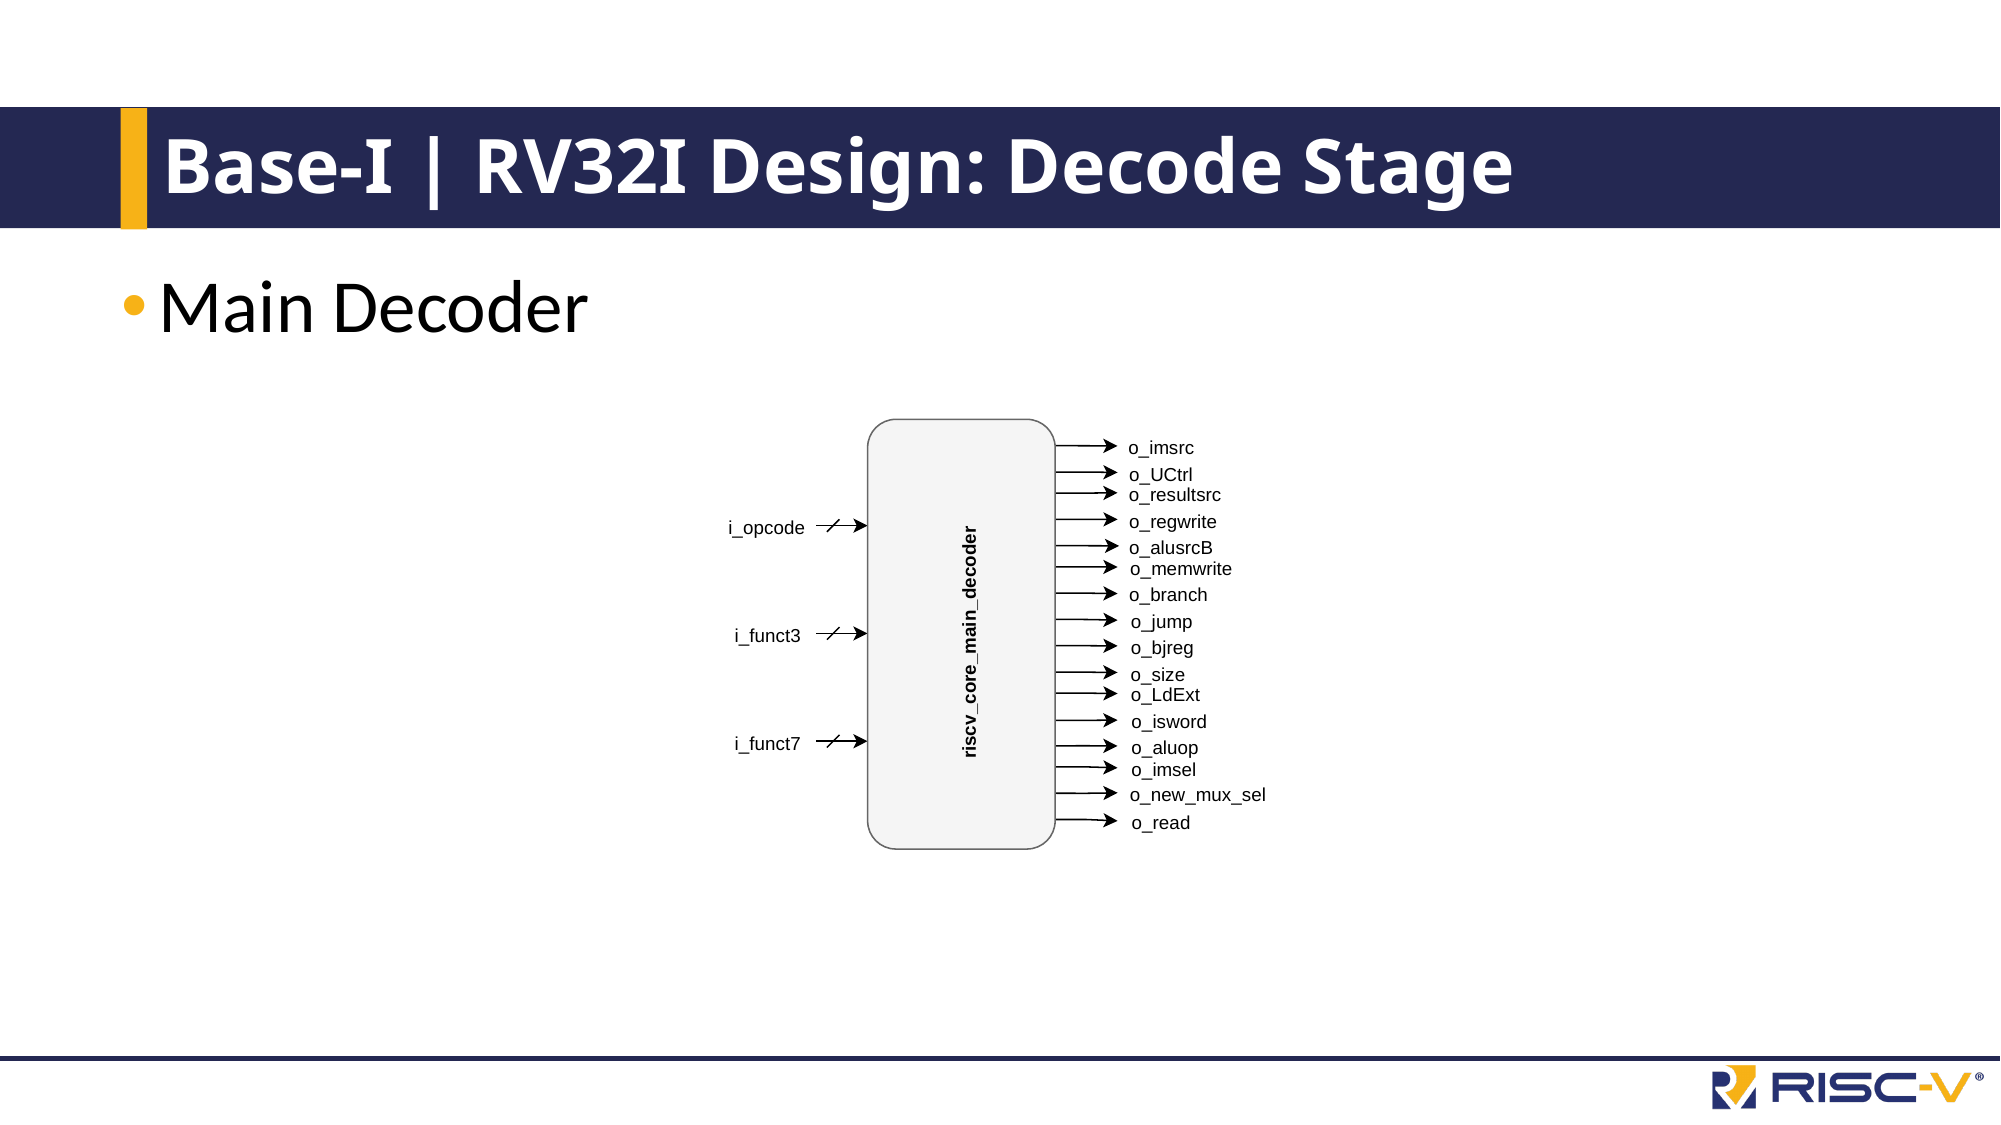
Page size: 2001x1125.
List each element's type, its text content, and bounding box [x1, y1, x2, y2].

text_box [713, 419, 1287, 857]
picture [1702, 1047, 1992, 1058]
text_box Main Decoder [106, 260, 1819, 993]
picture [1702, 1059, 1992, 1125]
title Base-I | RV32I Design: Decode Stage [148, 120, 1723, 218]
text_box [120, 107, 148, 230]
text_box [0, 106, 2000, 229]
